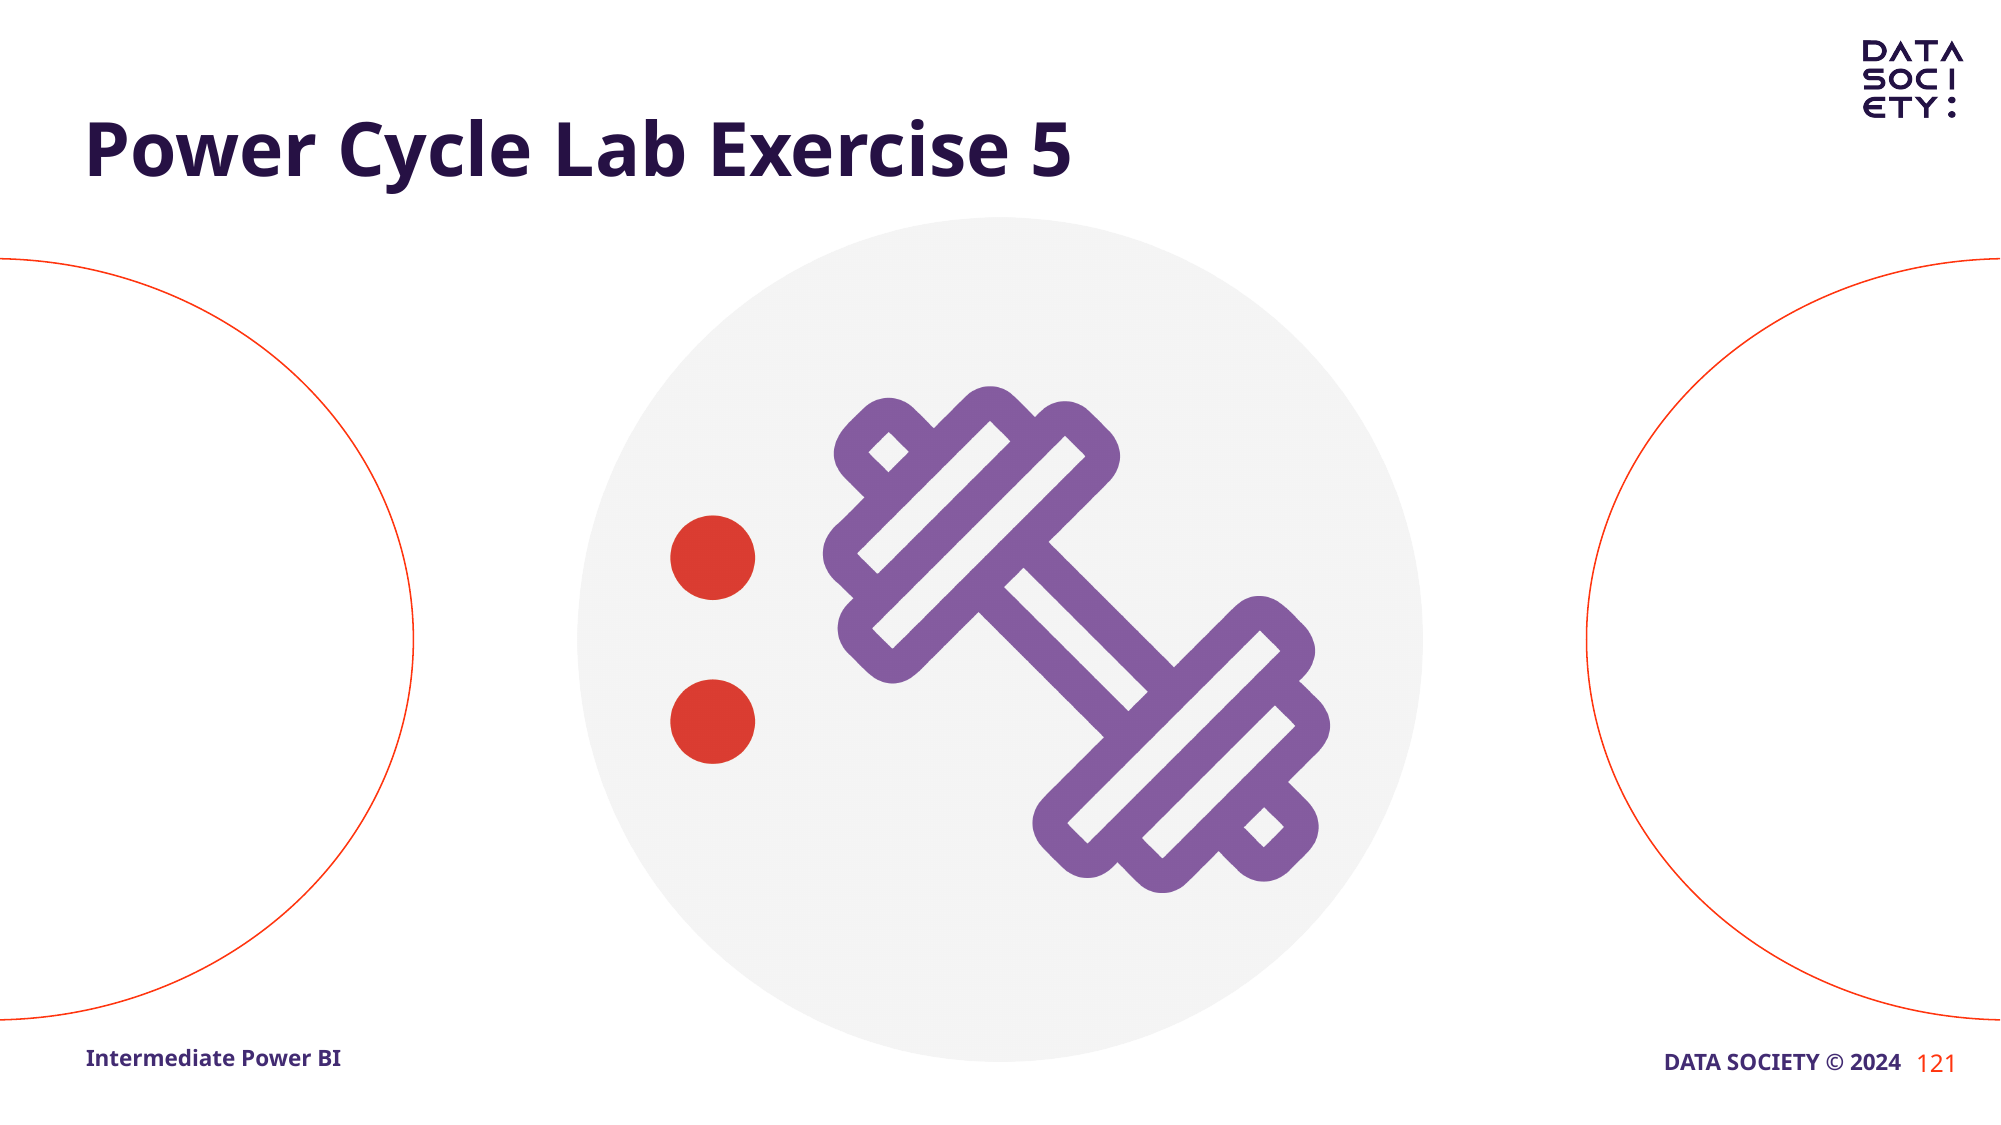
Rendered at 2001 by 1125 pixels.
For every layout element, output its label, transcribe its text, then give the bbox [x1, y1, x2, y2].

slide_number ‹#› [1853, 1033, 1974, 1097]
picture [577, 217, 1423, 1062]
title Power Cycle Lab Exercise 5 [68, 86, 1932, 212]
picture [1863, 40, 1964, 118]
